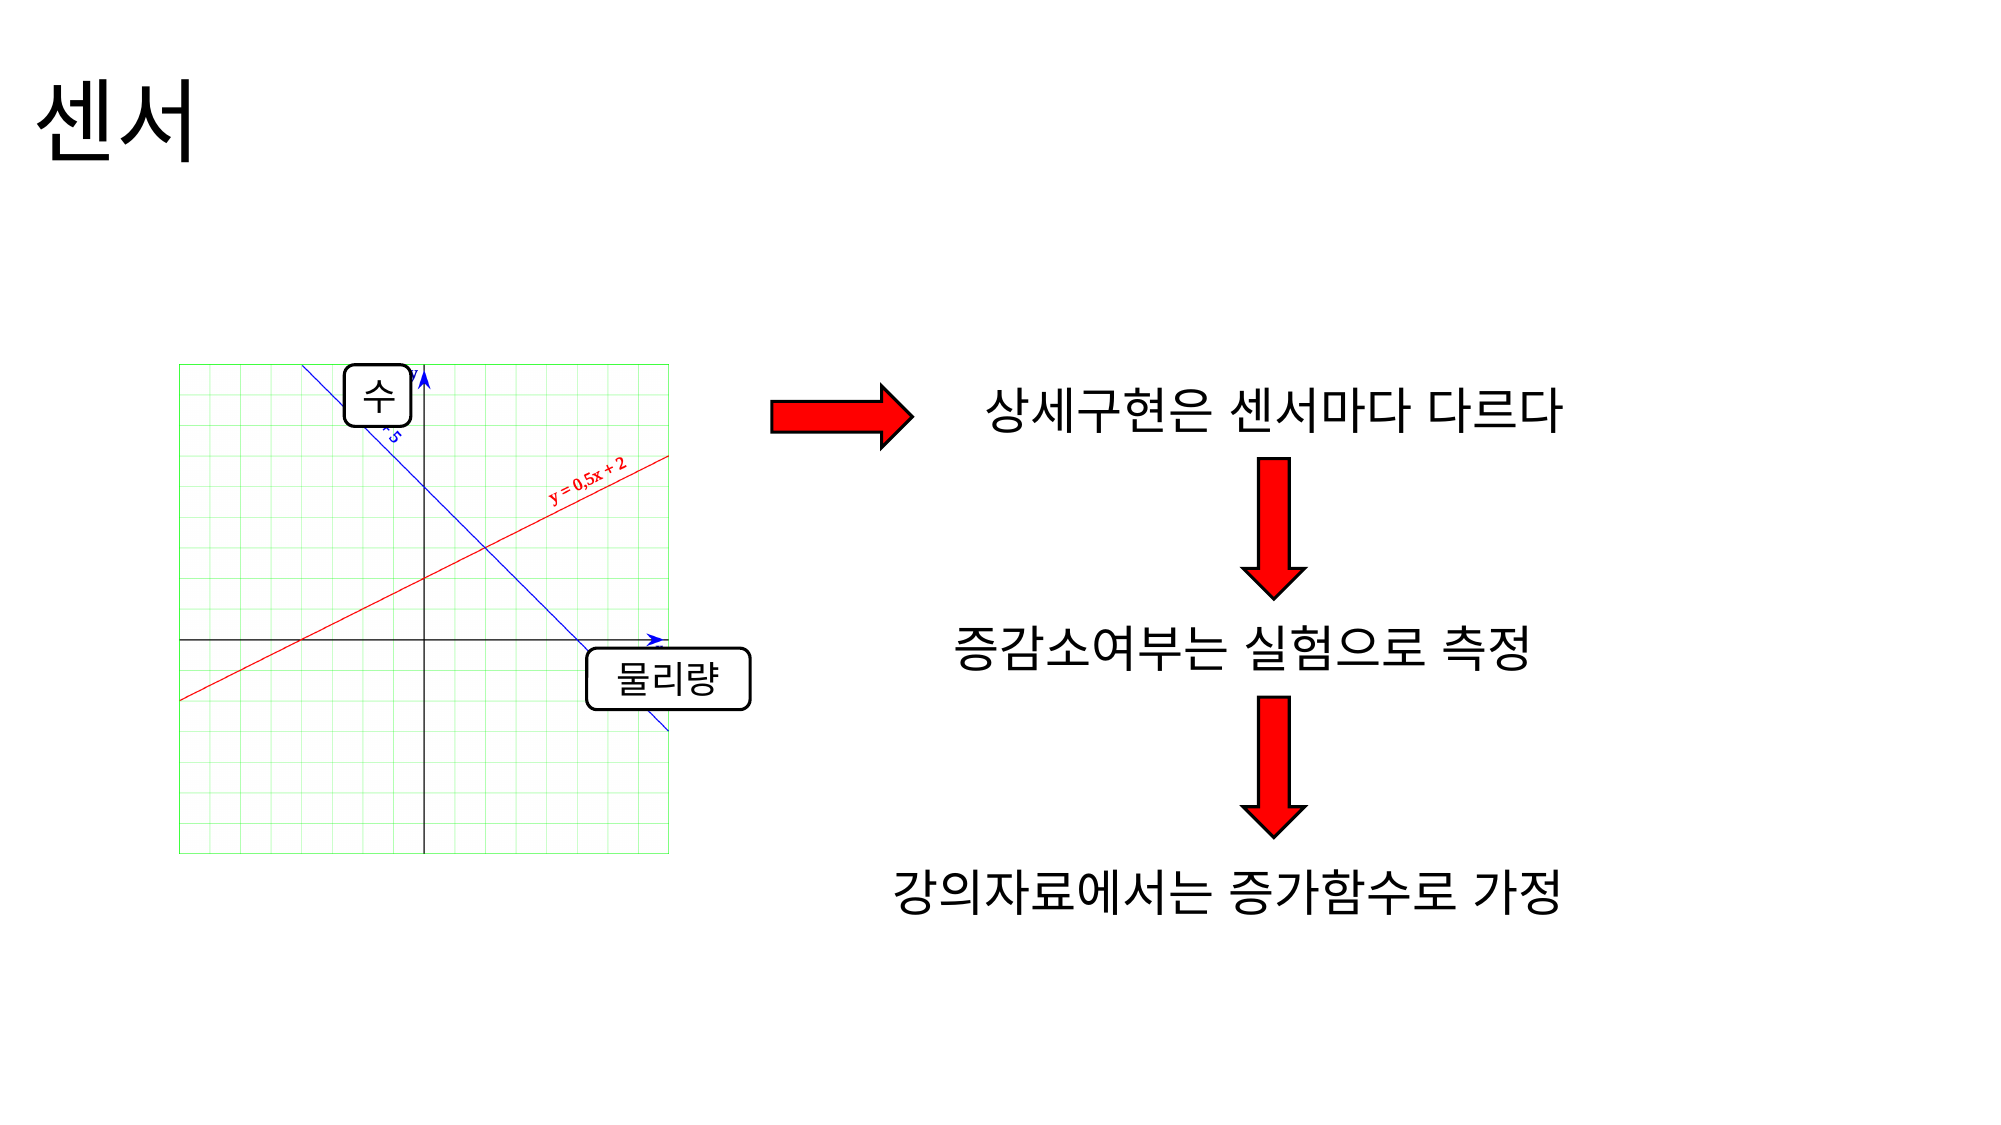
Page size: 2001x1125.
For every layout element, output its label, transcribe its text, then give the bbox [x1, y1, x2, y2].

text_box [938, 458, 1609, 687]
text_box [771, 371, 1640, 448]
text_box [179, 364, 751, 855]
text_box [877, 696, 1671, 930]
title 센서 [17, 17, 1743, 235]
